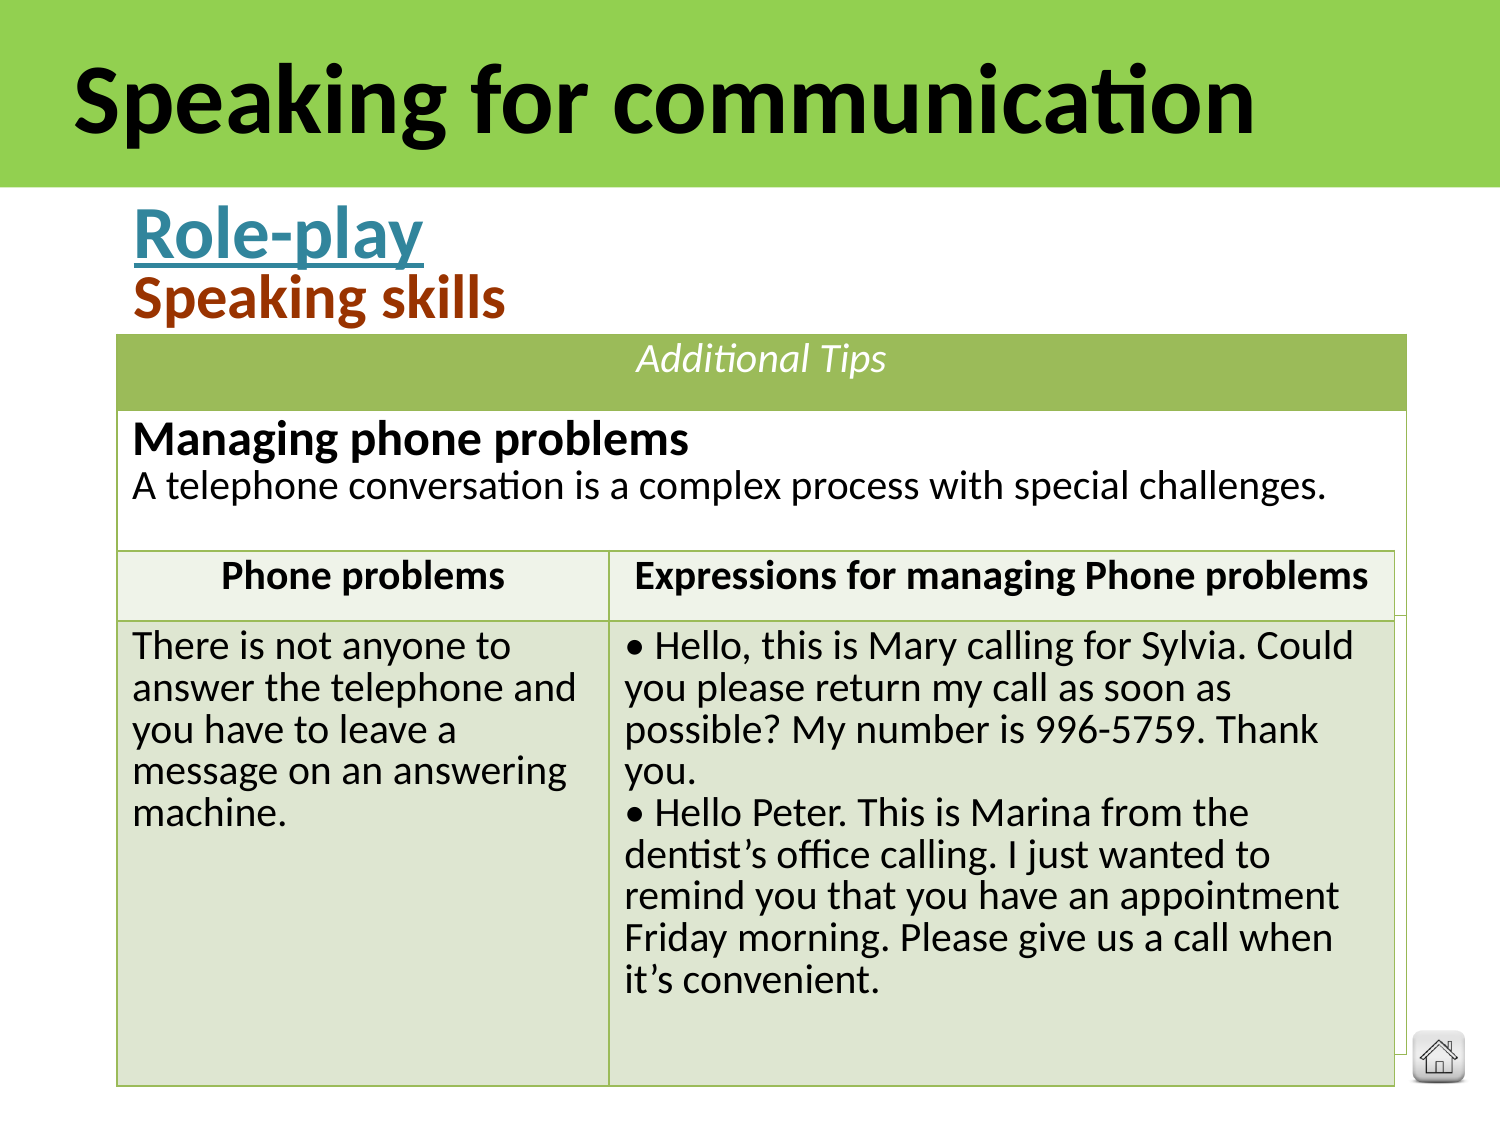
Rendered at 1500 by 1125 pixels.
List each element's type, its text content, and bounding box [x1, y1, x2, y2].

table_header Expressions for managing Phone problems [610, 552, 1394, 620]
table_header Phone problems [118, 552, 608, 620]
table_cell • Hello, this is Mary calling for Sylvia. Could you please return my call as soon as possible? My number is 996-5759. Thank you. • Hello Peter. This is Marina from the dentist’s office calling. I just wanted to remind you that you have an appointment Friday morning. Please give us a call when it’s convenient. [610, 622, 1394, 1085]
table_header Additional Tips [118, 335, 1406, 410]
table_cell There is not anyone to answer the telephone and you have to leave a message on an answering machine. [118, 622, 608, 1085]
table_cell Managing phone problems A telephone conversation is a complex process with special challenges. [118, 411, 1406, 615]
text_box Role-play [118, 175, 439, 248]
picture [1399, 1019, 1477, 1097]
text_box Speaking skills [118, 248, 528, 339]
table_cell [1395, 616, 1406, 1021]
text_box Speaking for communication [0, 0, 1500, 190]
